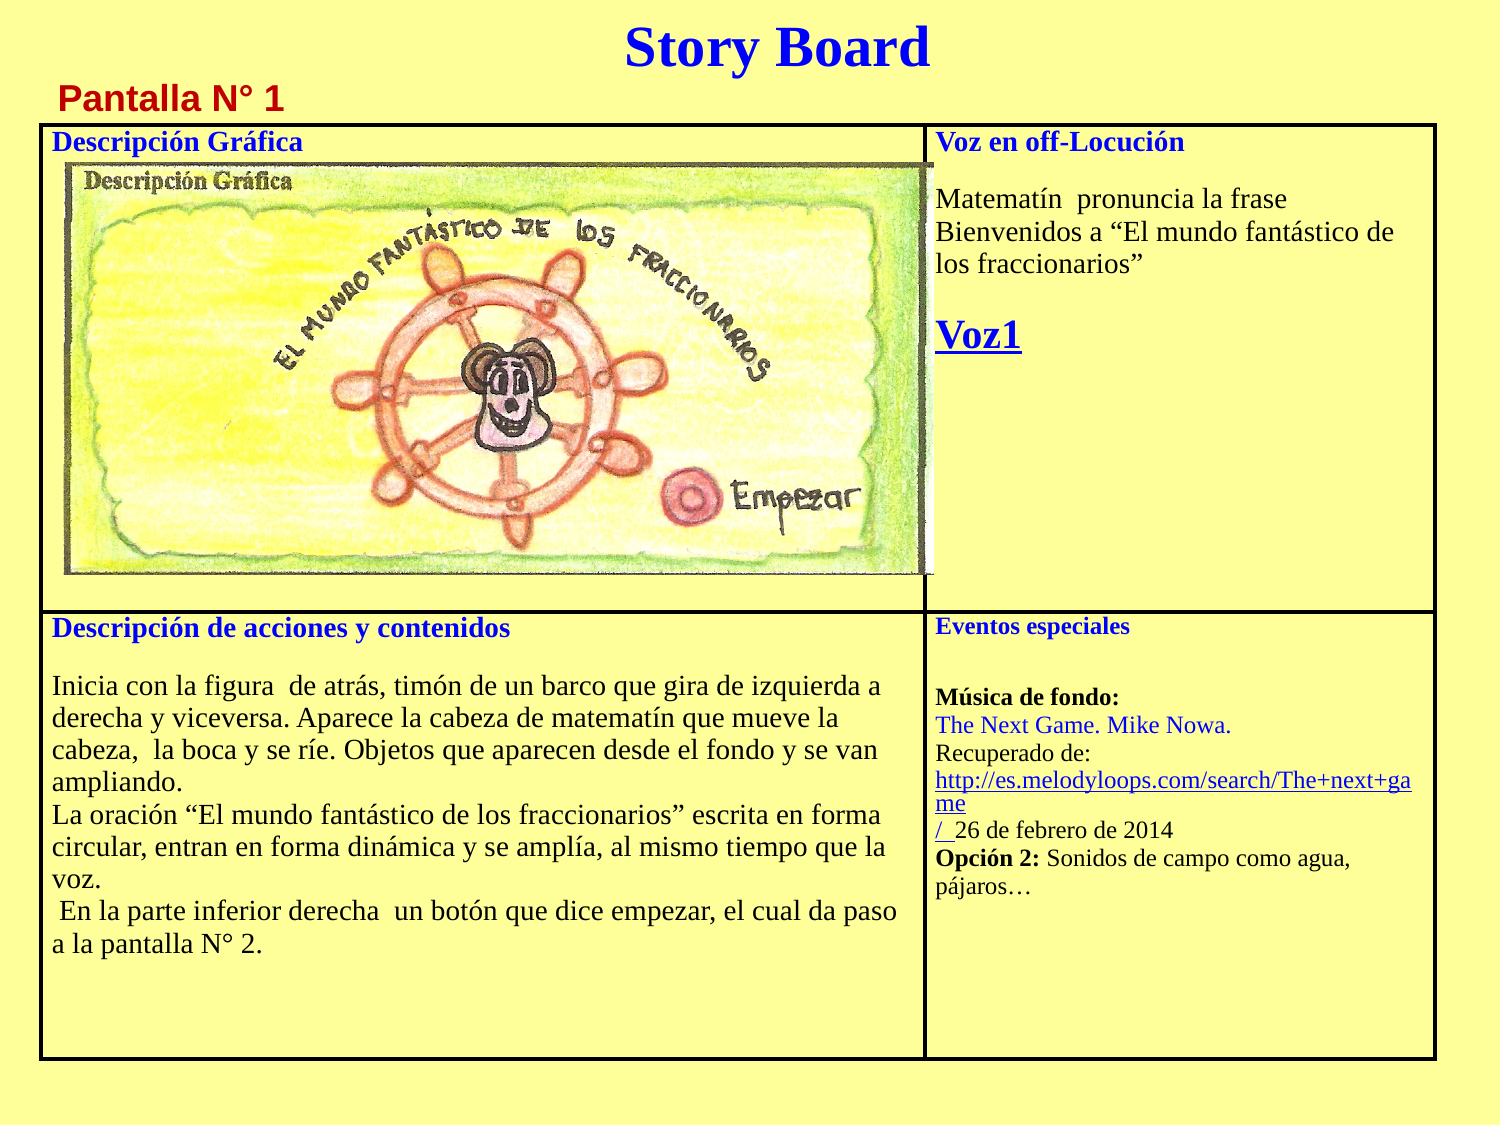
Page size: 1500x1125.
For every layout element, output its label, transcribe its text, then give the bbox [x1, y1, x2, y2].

text_box Pantalla N° 1 [42, 66, 300, 127]
table_cell Eventos especiales Música de fondo: The Next Game. Mike Nowa. Recuperado de: http://es.melodyloops.com/search/The+next+game/ 26 de febrero de 2014 Opción 2: Sonidos de campo como agua, pájaros… [927, 614, 1433, 1057]
table_header Voz en off-Locución Matematín pronuncia la frase Bienvenidos a “El mundo fantástico de los fraccionarios” Voz1 [927, 127, 1433, 610]
table_header Descripción Gráfica [43, 127, 923, 610]
picture [63, 162, 935, 575]
table_cell Descripción de acciones y contenidos Inicia con la figura de atrás, timón de un barco que gira de izquierda a derecha y viceversa. Aparece la cabeza de matematín que mueve la cabeza, la boca y se ríe. Objetos que aparecen desde el fondo y se van ampliando. La oración “El mundo fantástico de los fraccionarios” escrita en forma circular, entran en forma dinámica y se amplía, al mismo tiempo que la voz. En la parte inferior derecha un botón que dice empezar, el cual da paso a la pantalla N° 2. [43, 614, 923, 1057]
text_box Story Board [608, 0, 948, 131]
